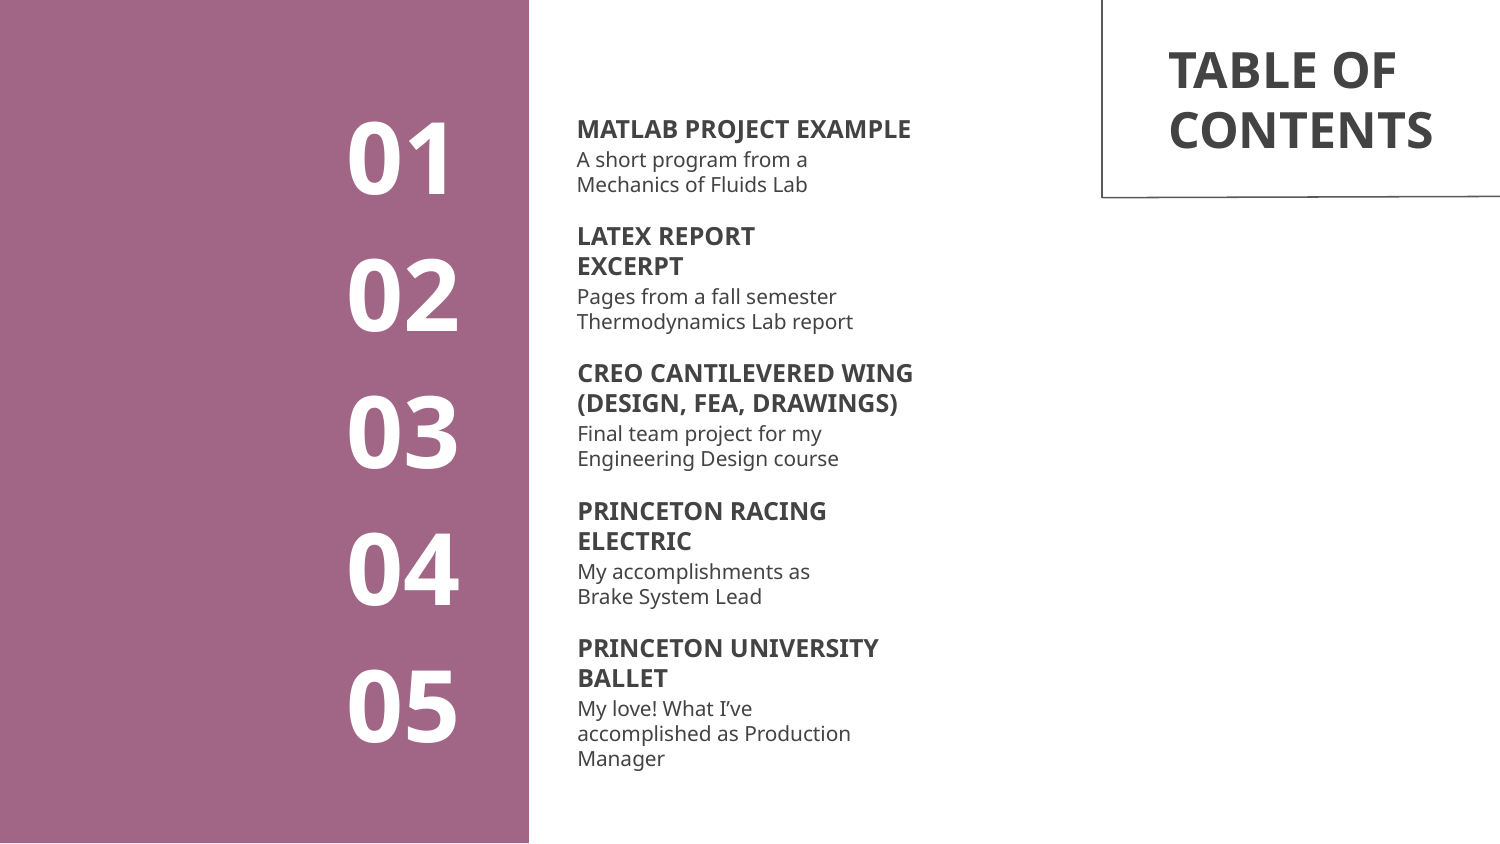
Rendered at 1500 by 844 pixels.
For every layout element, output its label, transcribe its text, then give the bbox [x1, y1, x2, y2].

title 01 [331, 107, 618, 203]
subtitle Final team project for my Engineering Design course [590, 433, 876, 475]
title 05 [331, 654, 590, 750]
title MATLAB PROJECT EXAMPLE [561, 63, 932, 159]
title LATEX REPORT EXCERPT [561, 200, 864, 268]
title 04 [331, 518, 590, 613]
subtitle My accomplishments as Brake System Lead [590, 543, 876, 612]
title 02 [331, 244, 597, 339]
title 03 [331, 381, 590, 476]
title PRINCETON RACING ELECTRIC [562, 475, 932, 571]
text_box [0, 0, 529, 844]
subtitle My love! What I’ve accomplished as Production Manager [562, 680, 876, 775]
title PRINCETON UNIVERSITY BALLET [562, 612, 932, 708]
title TABLE OF CONTENTS [1153, 58, 1478, 139]
title CREO CANTILEVERED WING (DESIGN, FEA, DRAWINGS) [562, 338, 932, 433]
subtitle A short program from a Mechanics of Fluids Lab [618, 131, 875, 226]
subtitle Pages from a fall semester Thermodynamics Lab report [561, 268, 887, 363]
